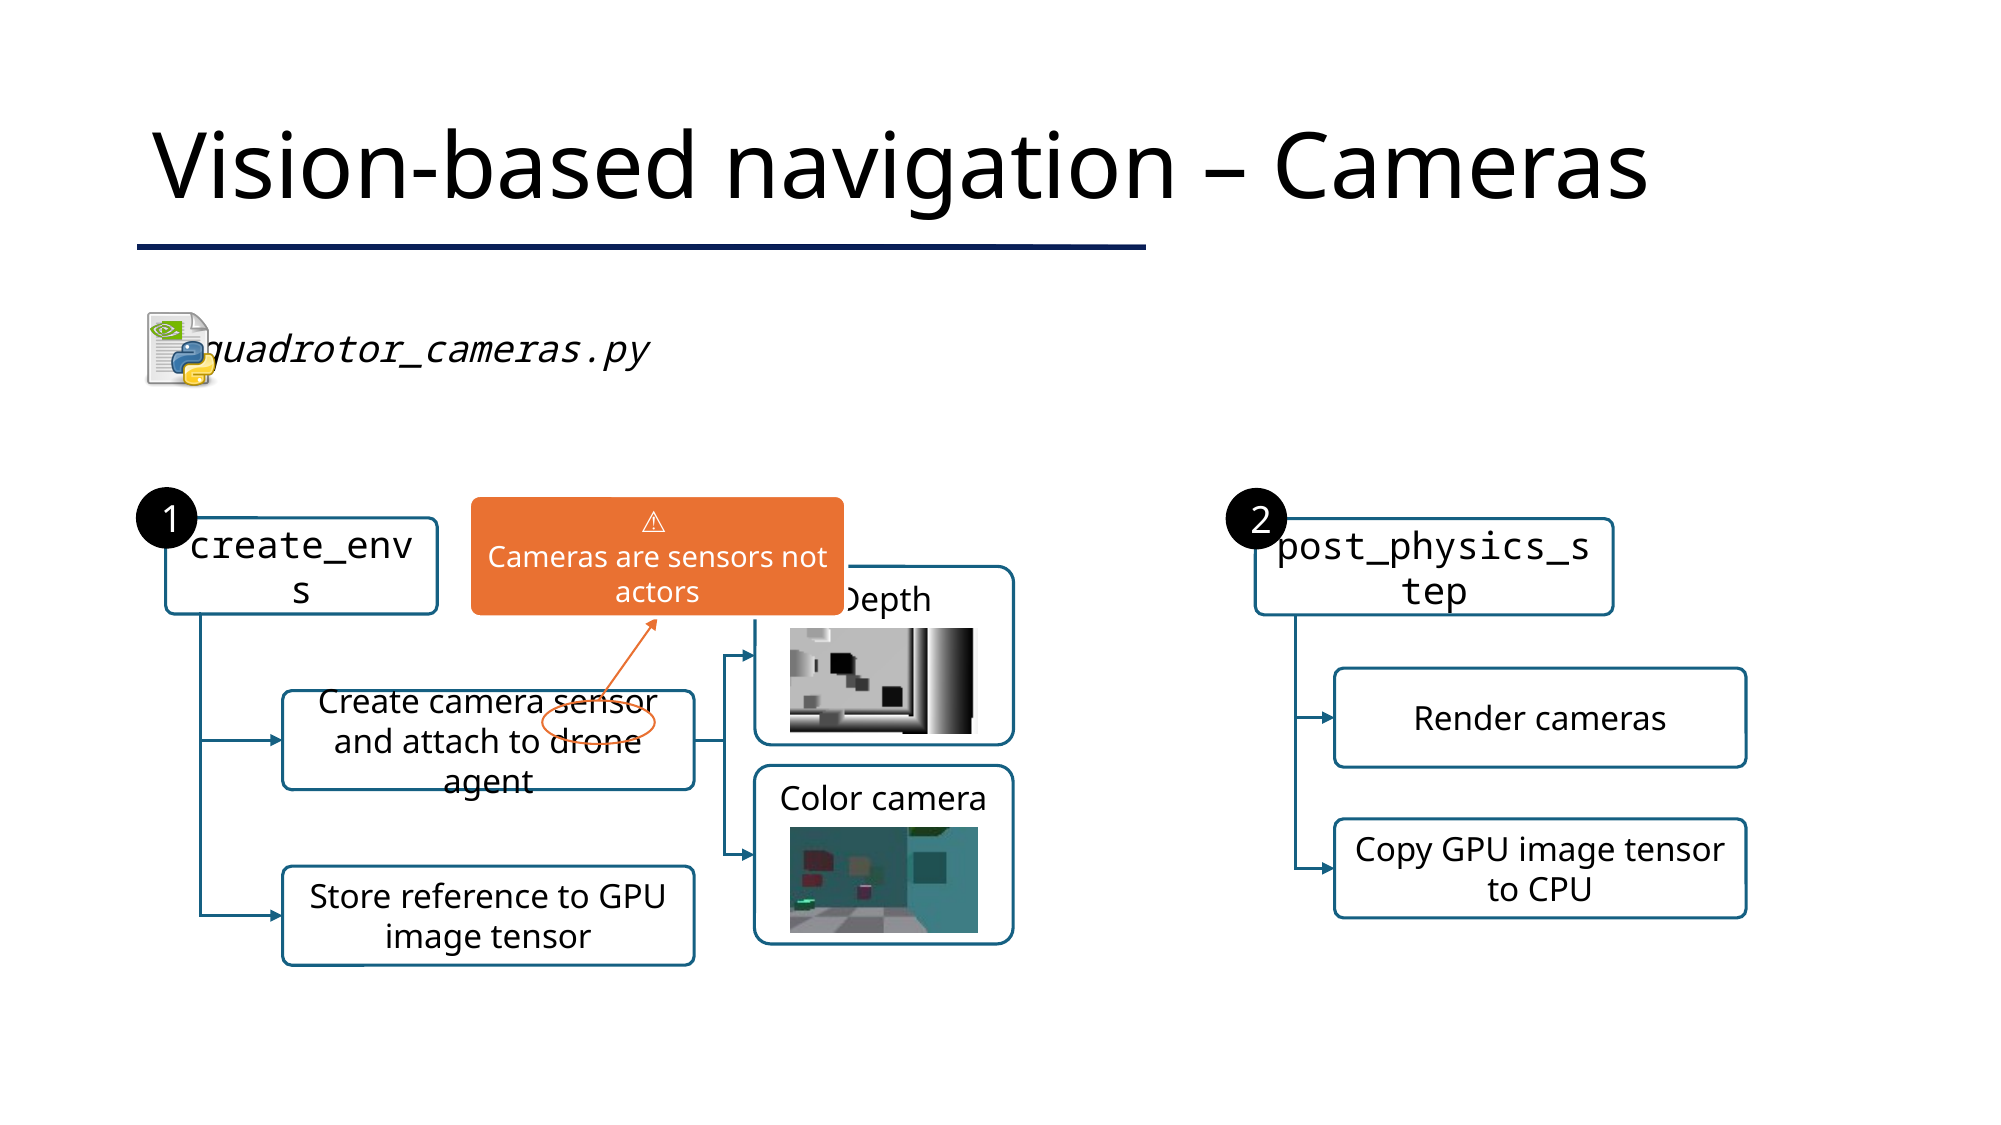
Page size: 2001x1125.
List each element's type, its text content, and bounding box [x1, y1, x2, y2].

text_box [1262, 645, 1368, 687]
text_box create_envs [164, 516, 439, 616]
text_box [1188, 722, 1442, 763]
text_box [540, 698, 657, 746]
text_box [114, 747, 368, 832]
text_box 1 [135, 487, 198, 549]
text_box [693, 741, 755, 856]
text_box Copy GPU image tensor to CPU [1333, 817, 1748, 920]
text_box ⚠️ Cameras are sensors not actors [466, 492, 849, 620]
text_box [177, 635, 305, 719]
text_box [753, 764, 1014, 945]
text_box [754, 565, 1015, 746]
text_box post_physics_step [1253, 517, 1615, 617]
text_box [597, 616, 659, 701]
title Vision-based navigation – Cameras [137, 59, 1863, 278]
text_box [136, 306, 628, 389]
text_box Create camera sensor and attach to drone agent [281, 689, 693, 792]
text_box Render cameras [1333, 666, 1748, 769]
text_box Store reference to GPU image tensor [281, 864, 696, 967]
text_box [693, 654, 754, 741]
text_box 2 [1225, 487, 1288, 550]
picture [136, 243, 1146, 251]
